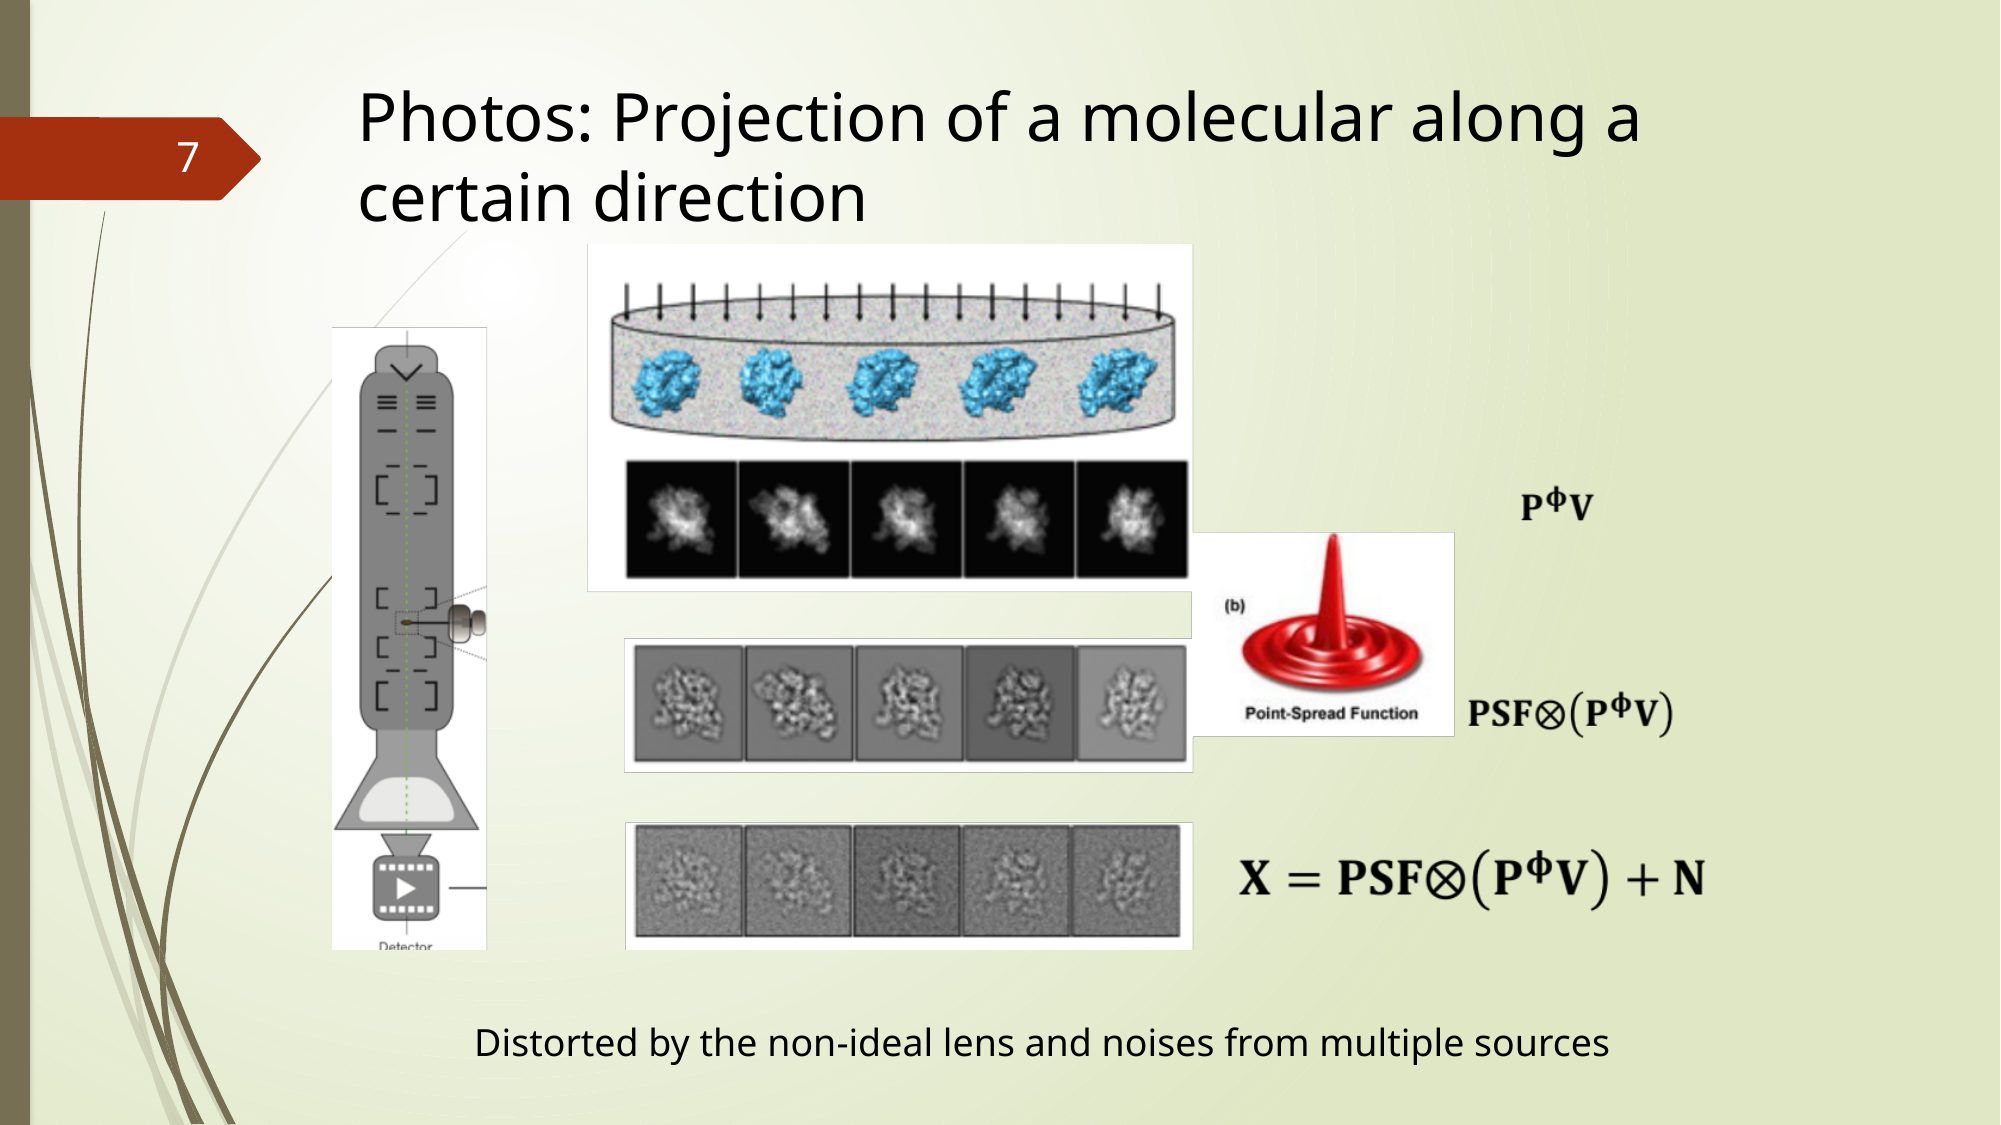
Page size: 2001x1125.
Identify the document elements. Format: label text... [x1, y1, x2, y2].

text_box Distorted by the non-ideal lens and noises from multiple sources [459, 1012, 1637, 1072]
text_box Photos: Projection of a molecular along a certain direction [343, 67, 1713, 243]
slide_number 7 [87, 129, 216, 190]
picture [331, 244, 1724, 950]
